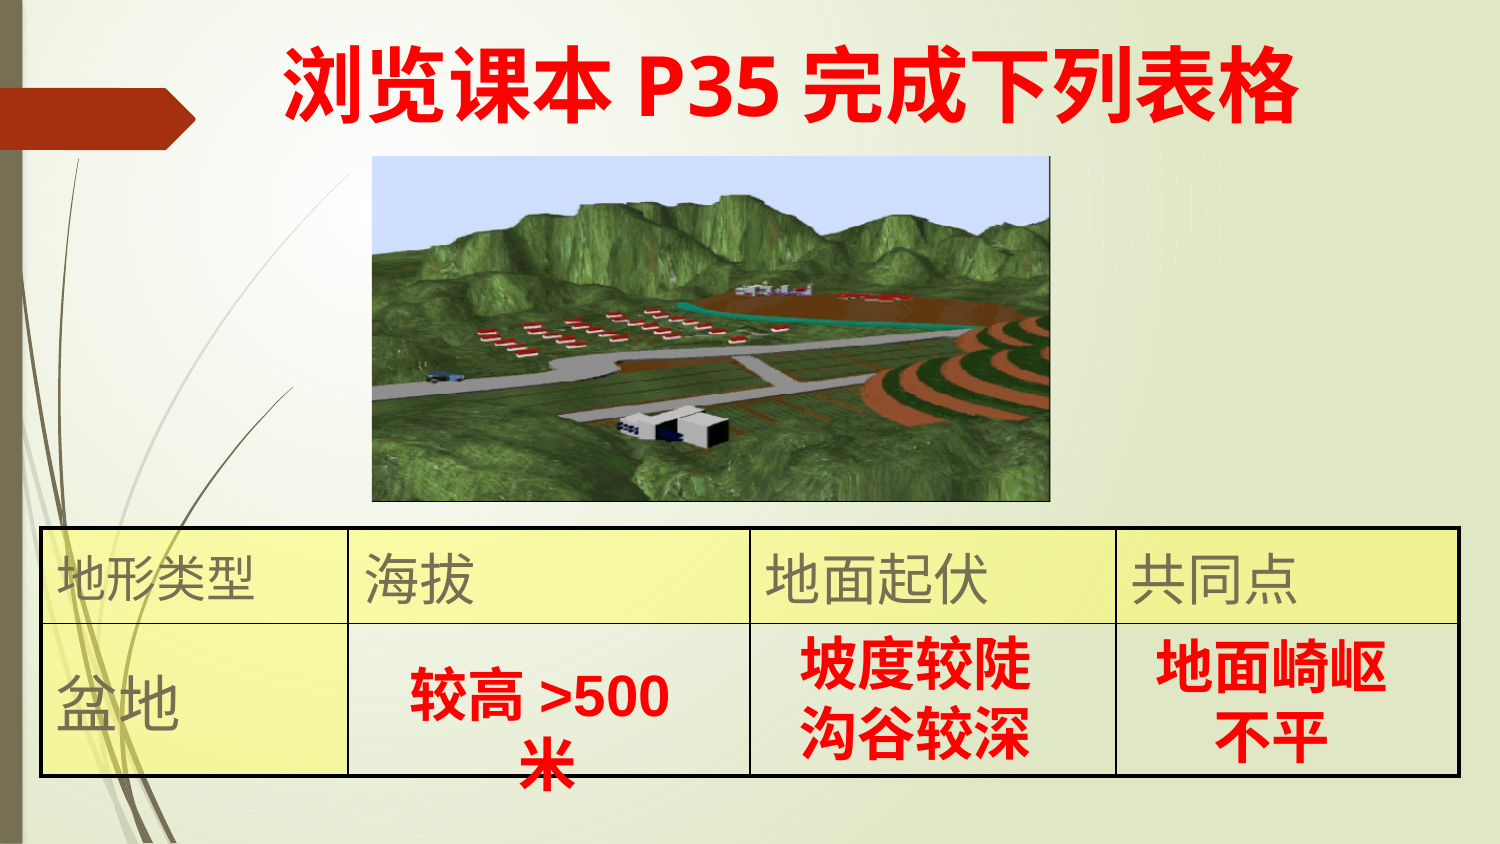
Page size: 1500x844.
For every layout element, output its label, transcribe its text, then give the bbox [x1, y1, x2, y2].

text_box 坡度较陡 沟谷较深 [784, 619, 1057, 775]
table_cell [1057, 624, 1115, 774]
table_header 海拔 [349, 530, 749, 623]
table_header 地面起伏 [751, 530, 1115, 623]
table_cell [349, 624, 749, 774]
table_cell 盆地 [43, 624, 347, 774]
text_box 浏览课本P35完成下列表格 [122, 41, 1461, 126]
table_cell [751, 624, 784, 774]
table_cell [1414, 624, 1457, 774]
table_header 地形类型 [43, 530, 347, 623]
table_header 共同点 [1117, 530, 1457, 623]
picture [371, 155, 1051, 502]
text_box 较高>500米 [377, 650, 717, 806]
text_box 地面崎岖不平 [1129, 622, 1414, 778]
table_cell [1117, 624, 1129, 774]
